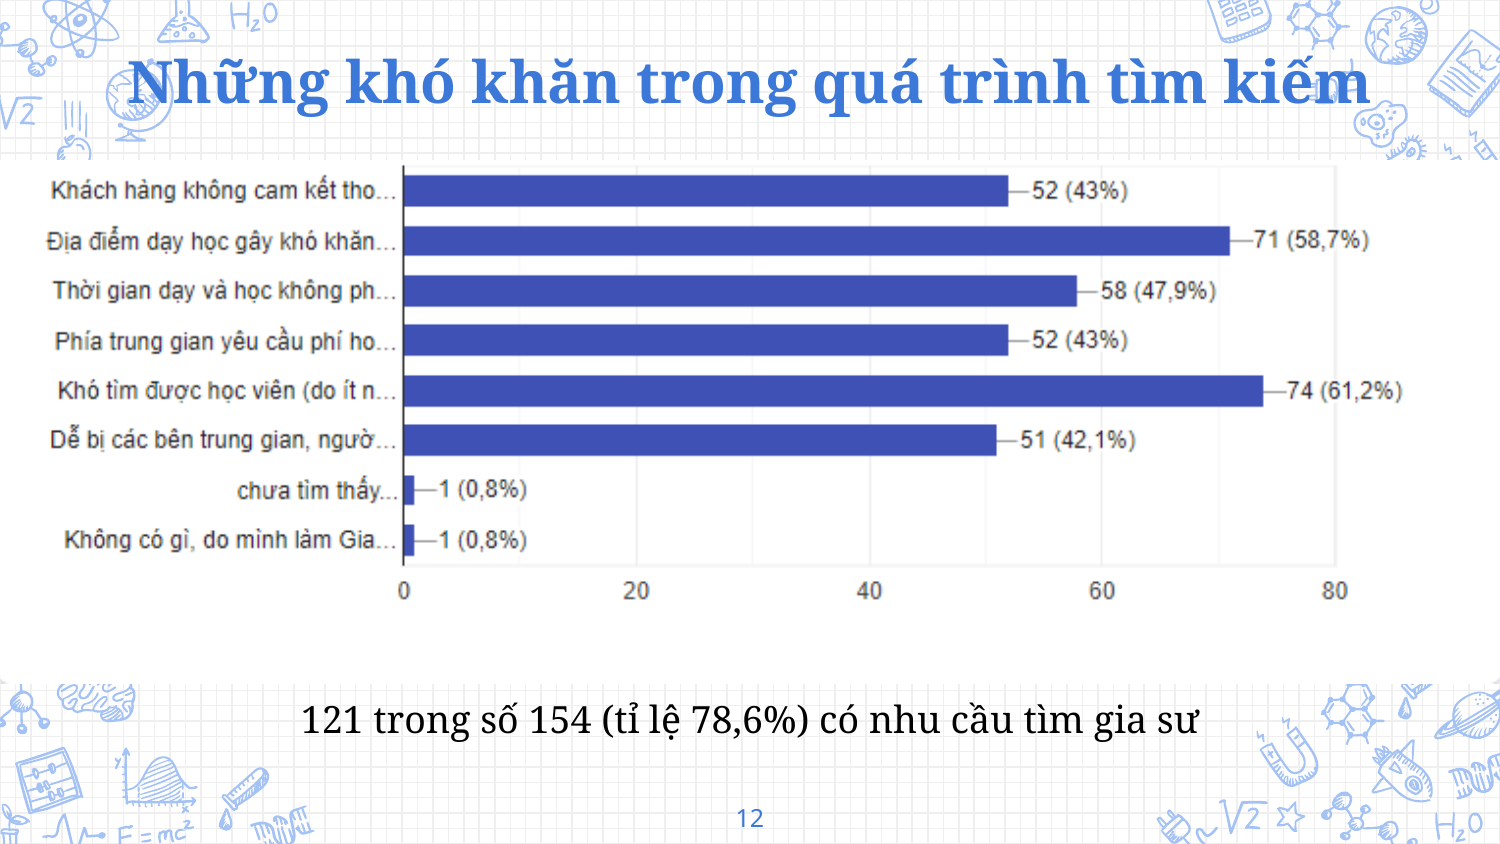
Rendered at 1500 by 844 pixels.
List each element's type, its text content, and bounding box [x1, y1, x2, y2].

slide_number 12 [705, 796, 795, 844]
text_box 121 trong số 154 (tỉ lệ 78,6%) có nhu cầu tìm gia sư [151, 692, 1350, 749]
picture [0, 159, 1500, 684]
text_box Những khó khăn trong quá trình tìm kiếm [74, 29, 1425, 115]
